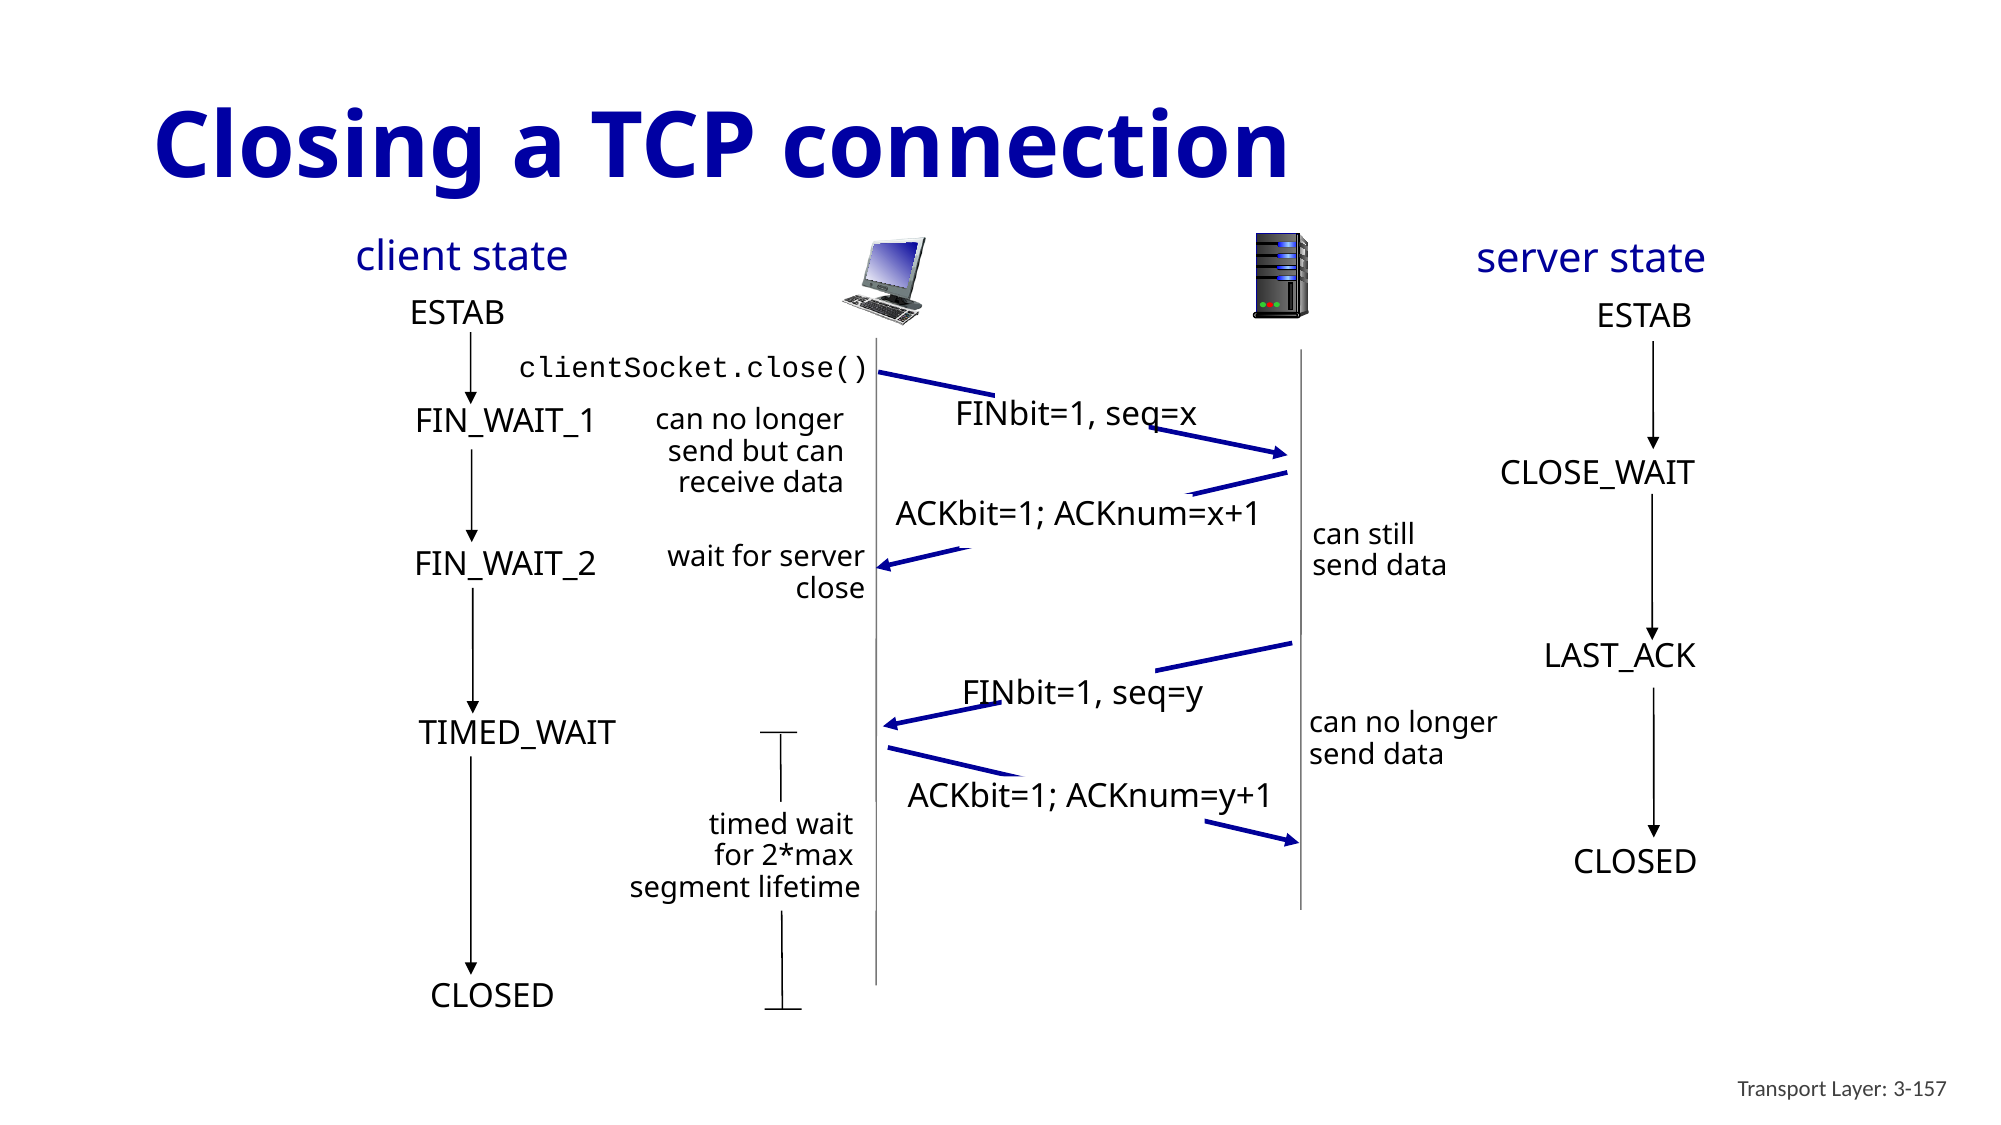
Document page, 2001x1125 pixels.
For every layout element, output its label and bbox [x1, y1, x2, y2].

slide_number [1512, 1056, 1963, 1117]
text_box [340, 220, 1722, 1023]
text_box [882, 631, 1293, 727]
text_box [821, 233, 928, 332]
title [137, 74, 1863, 221]
text_box [1253, 233, 1309, 318]
